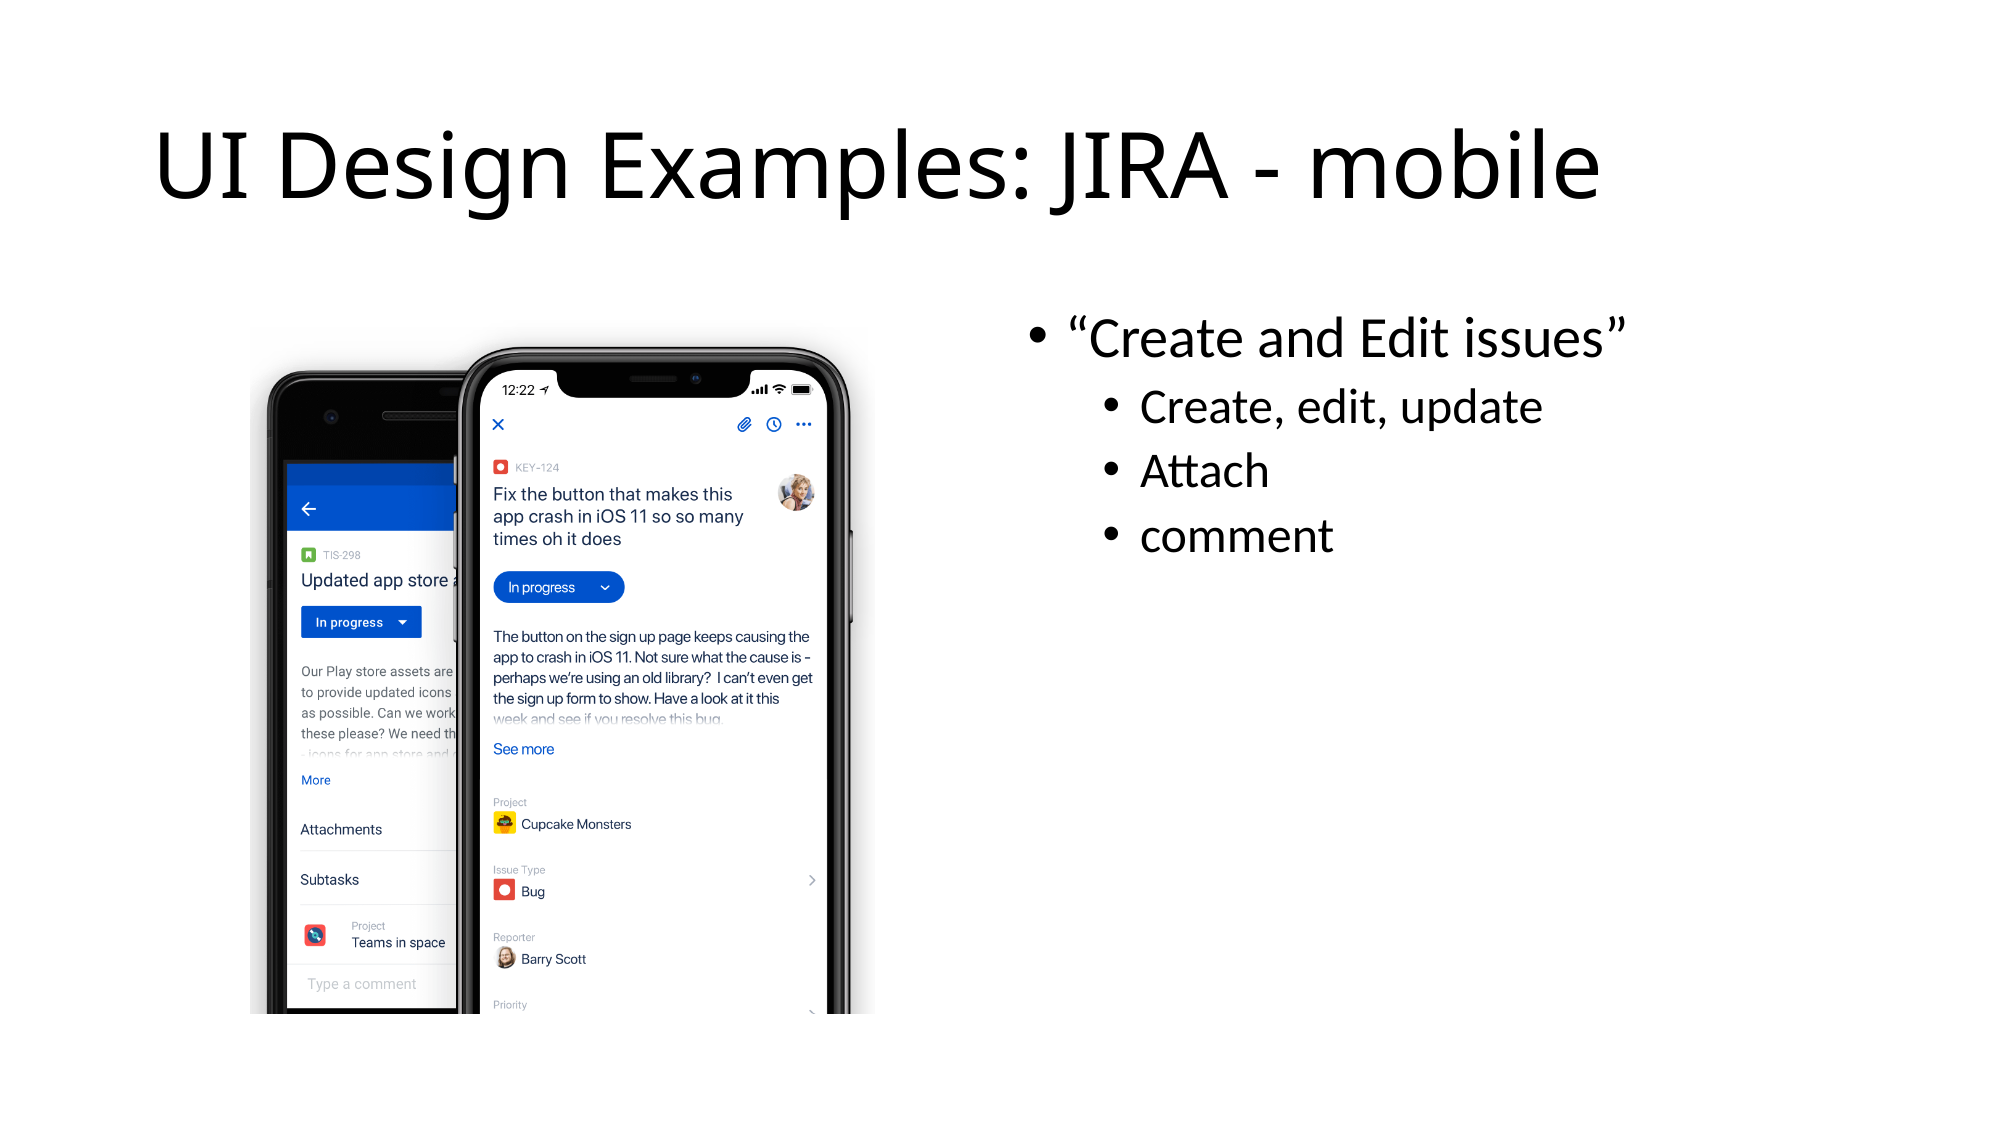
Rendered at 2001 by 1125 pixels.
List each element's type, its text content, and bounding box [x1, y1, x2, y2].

title UI Design Examples: JIRA - mobile [137, 59, 1863, 278]
list “Create and Edit issues” Create, edit, update Attach comment [1012, 299, 1863, 1014]
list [250, 299, 875, 1014]
